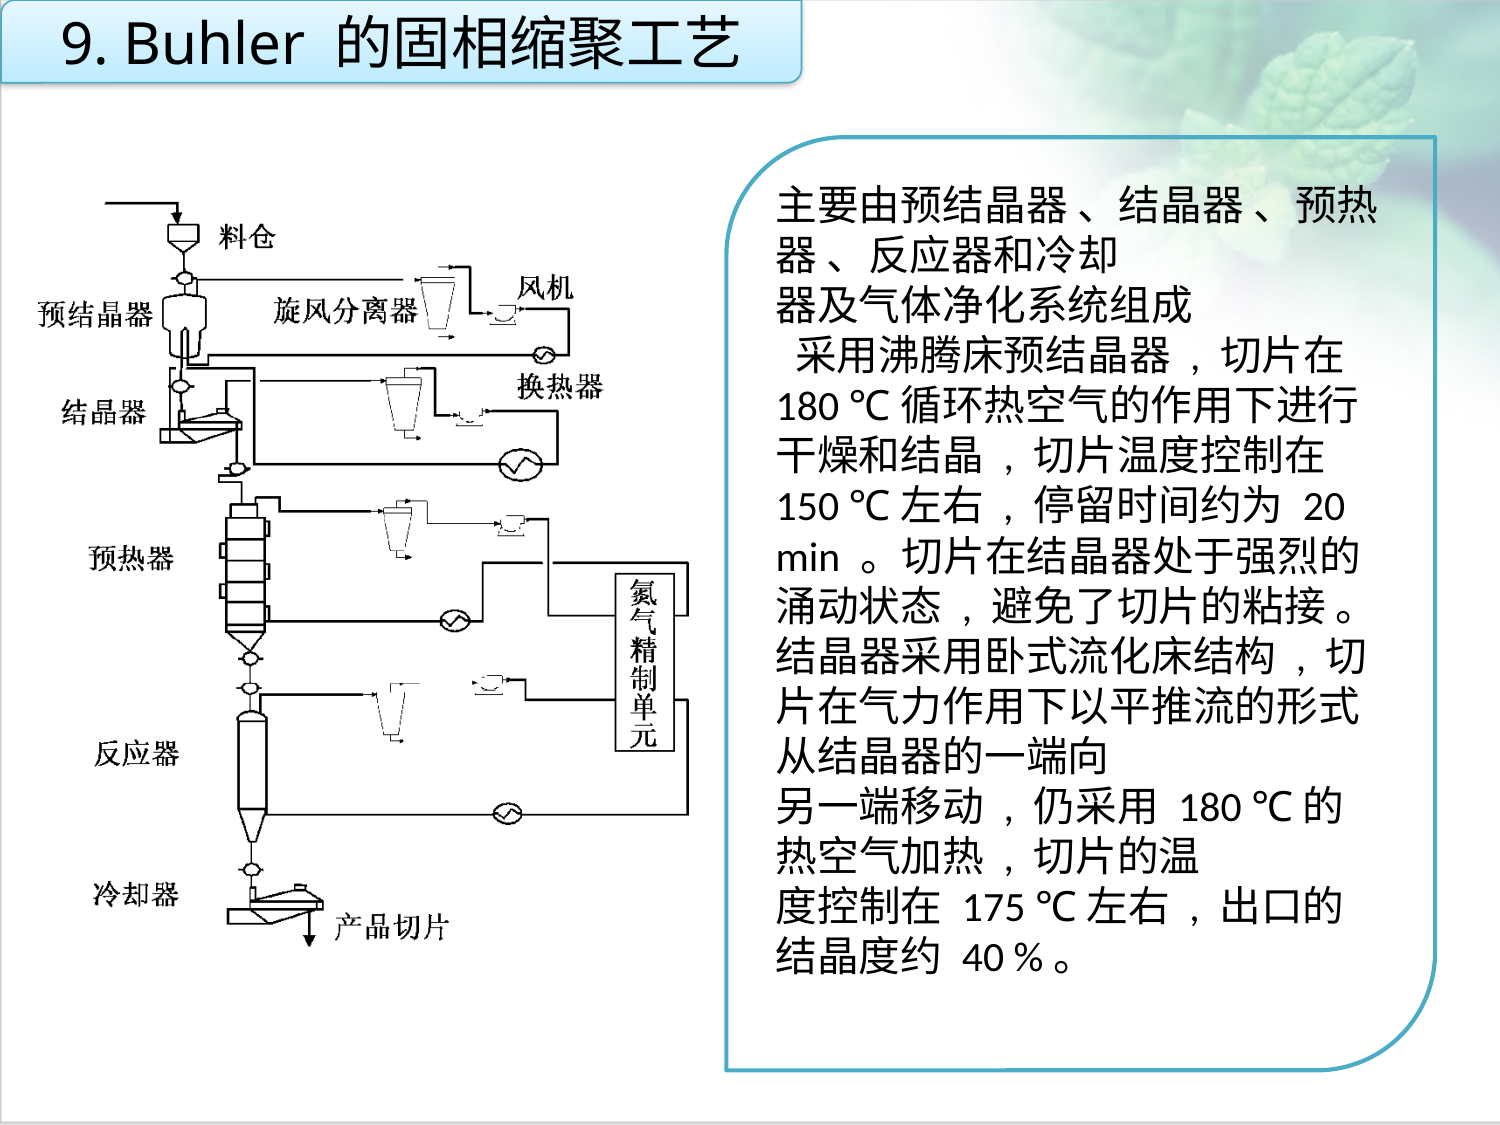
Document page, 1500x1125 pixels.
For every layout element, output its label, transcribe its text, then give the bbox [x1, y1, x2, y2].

text_box 主要由预结晶器 、结晶器 、预热器 、反应器和冷却 器及气体净化系统组成 采用沸腾床预结晶器 , 切片在 180 ℃循环热空气的作用下进行干燥和结晶 , 切片温度控制在 150 ℃左右 , 停留时间约为 20 min 。切片在结晶器处于强烈的涌动状态 , 避免了切片的粘接 。结晶器采用卧式流化床结构 , 切片在气力作用下以平推流的形式从结晶器的一端向 另一端移动 , 仍采用 180 ℃的热空气加热 , 切片的温 度控制在 175 ℃左右 , 出口的结晶度约 40 %。 [724, 135, 1438, 1073]
text_box 9. Buhler 的固相缩聚工艺 [0, 0, 803, 84]
picture [0, 0, 1500, 1125]
picture [0, 0, 8, 9]
